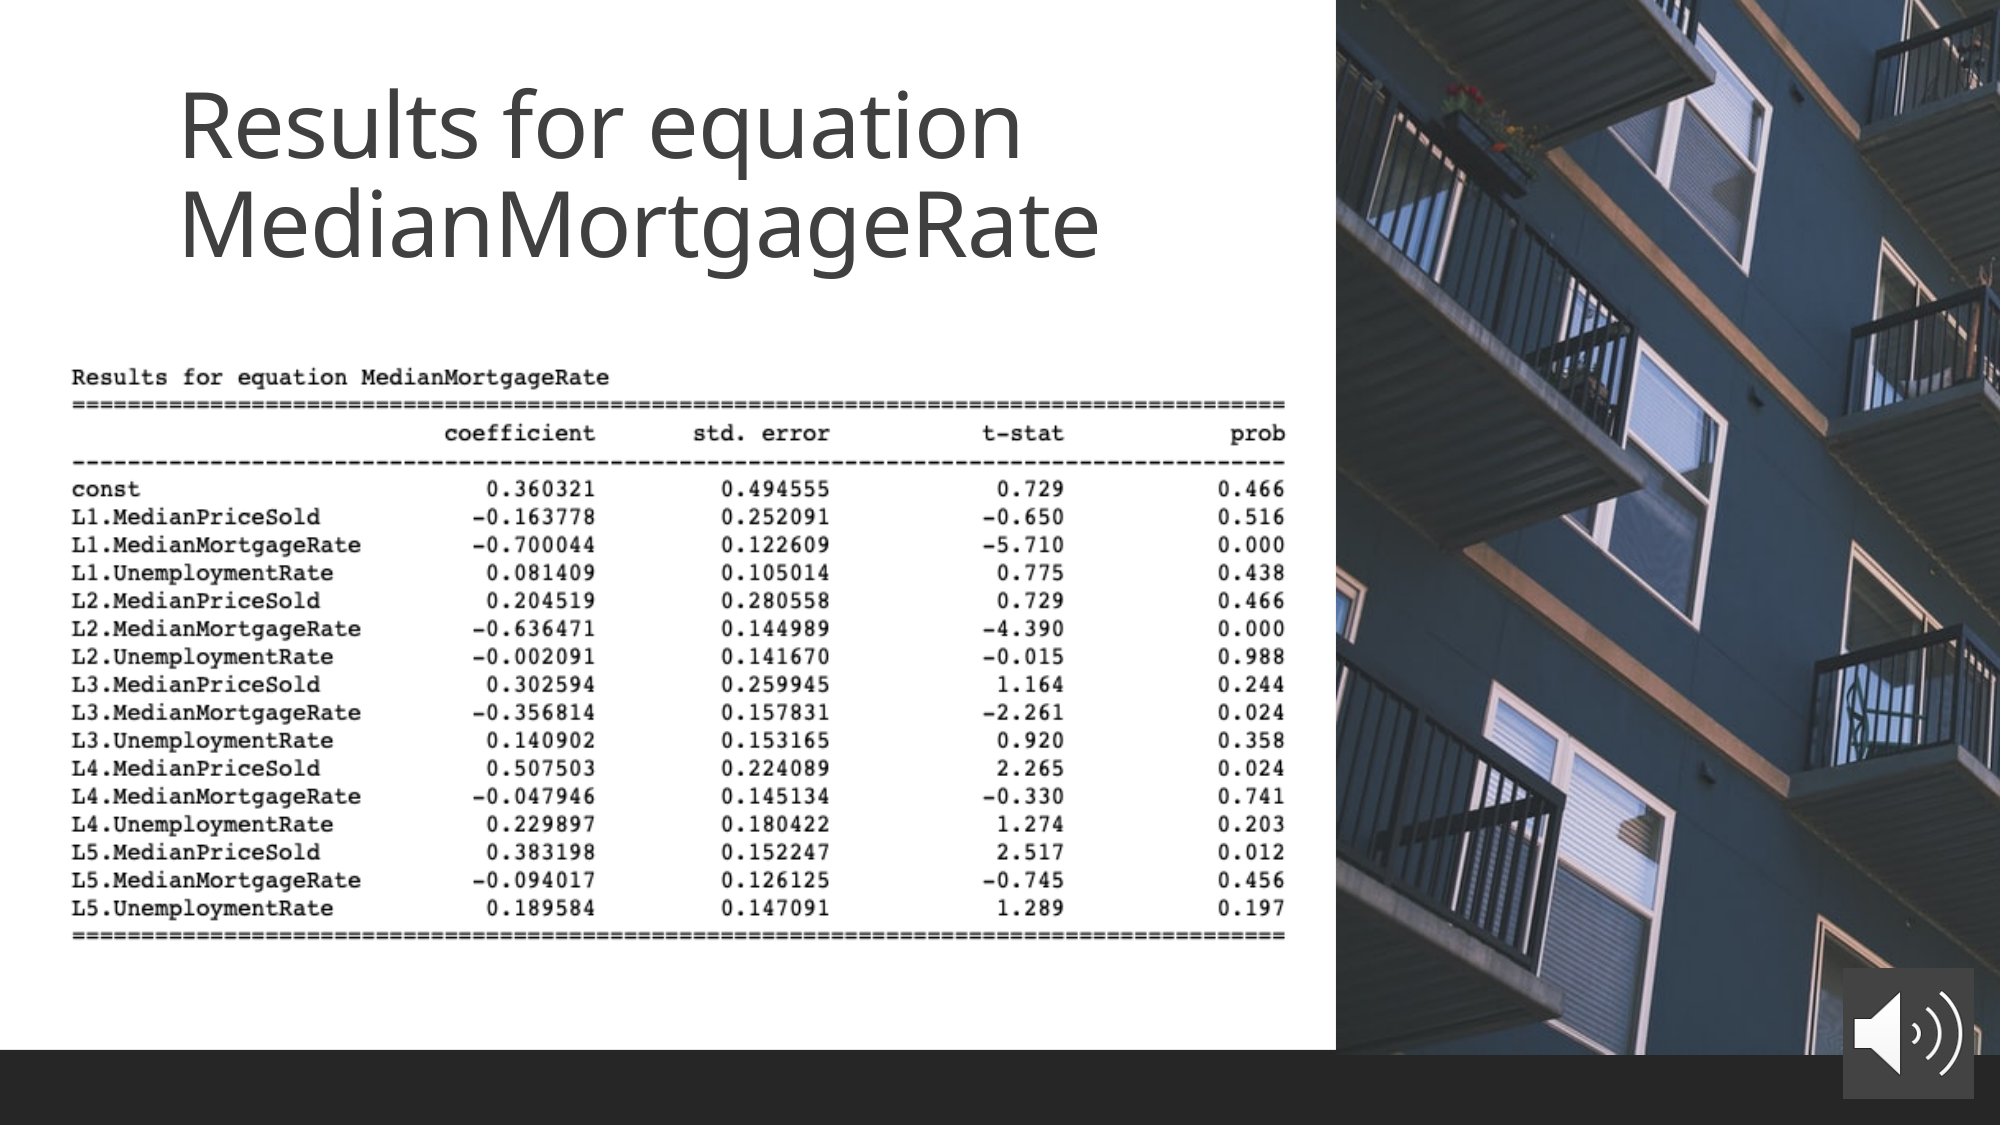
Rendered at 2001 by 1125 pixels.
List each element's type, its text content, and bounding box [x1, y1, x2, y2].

text_box [0, 0, 1334, 1049]
text_box [0, 1049, 2000, 1125]
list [52, 346, 1304, 965]
picture [1335, 0, 2000, 1101]
title Results for equation MedianMortgageRate [162, 47, 1270, 285]
